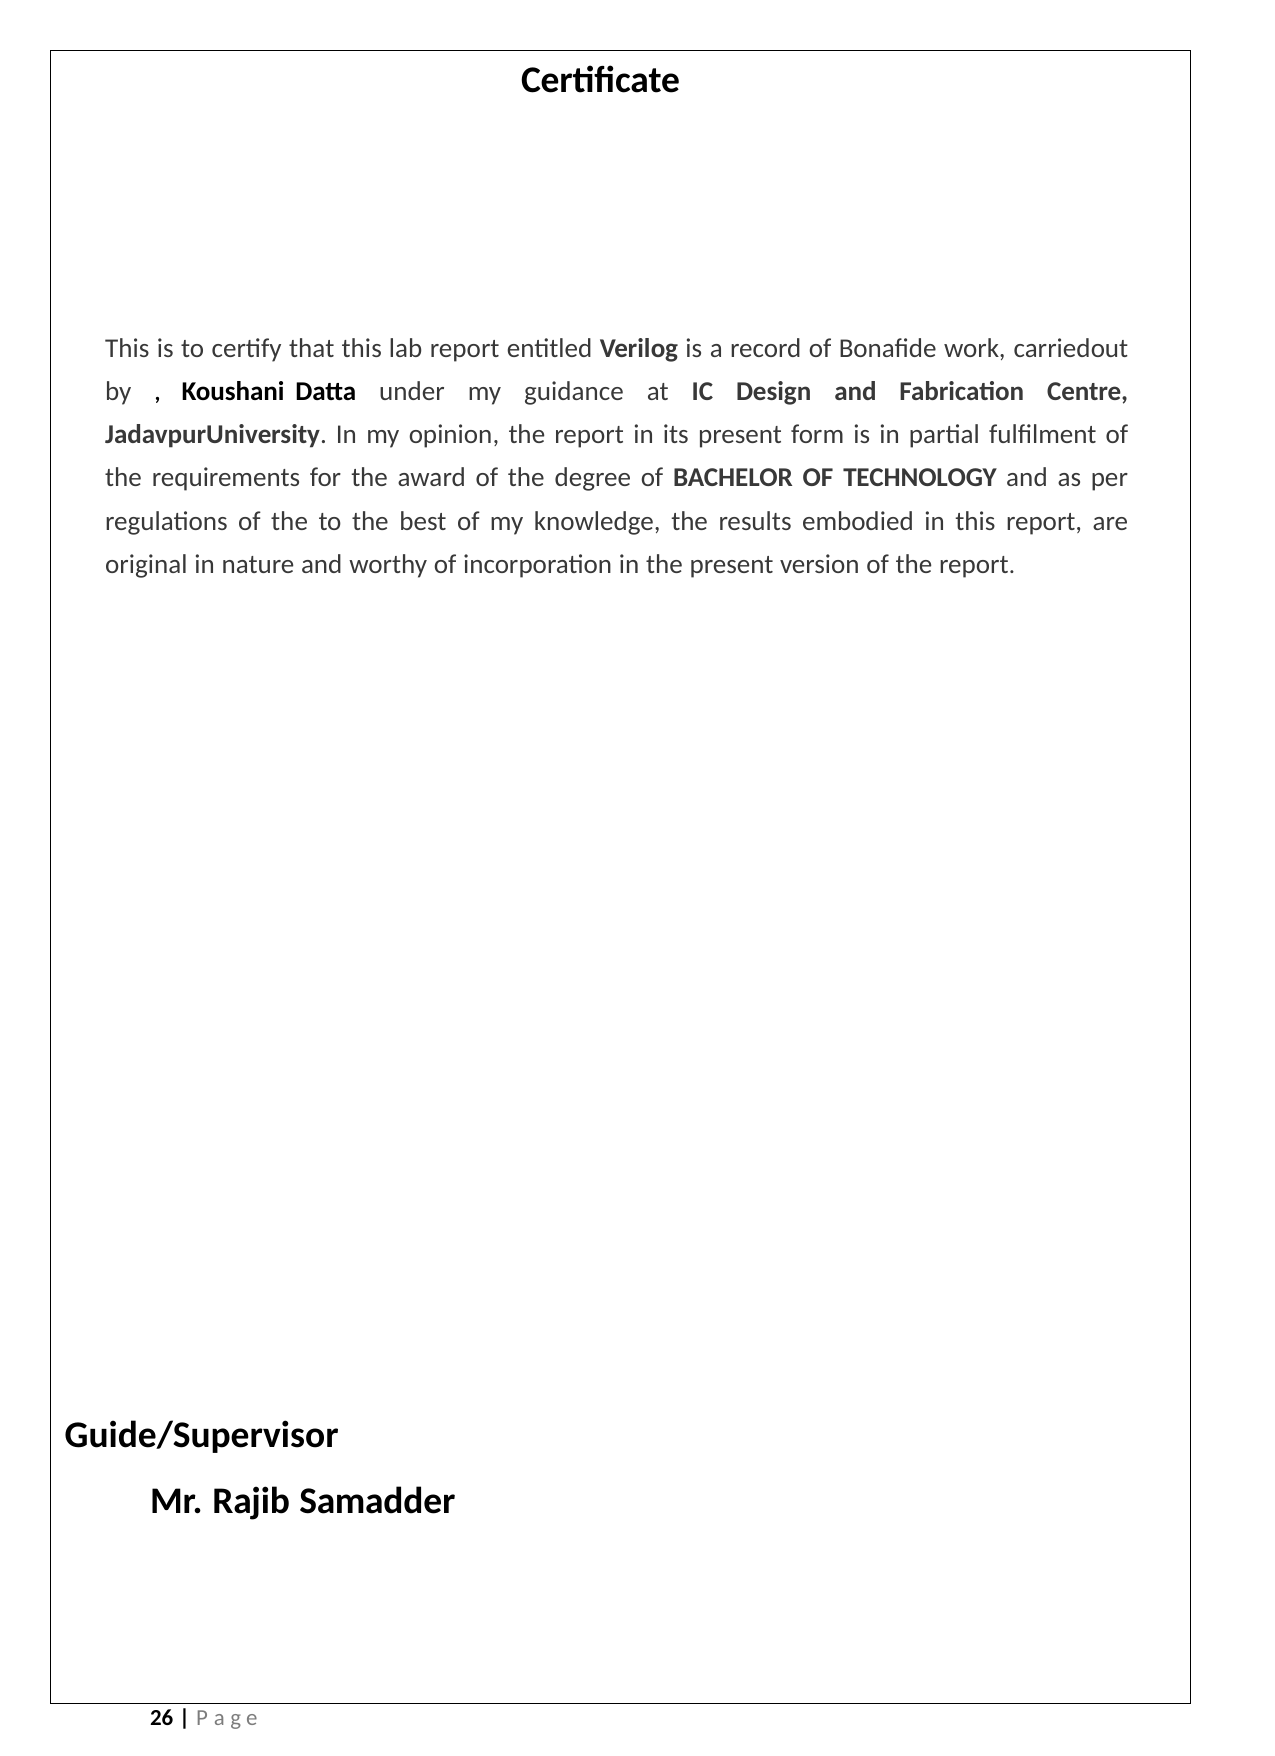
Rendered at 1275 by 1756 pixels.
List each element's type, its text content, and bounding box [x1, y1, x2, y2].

text_box 26 | P a g e [145, 1702, 288, 1756]
text_box This is to certify that this lab report entitled Verilog is a record of Bonafide work, carriedout by , Koushani Datta under my guidance at IC Design and Fabrication Centre, JadavpurUniversity. In my opinion, the report in its present form is in partial fulfilment of the requirements for the award of the degree of BACHELOR OF TECHNOLOGY and as per regulations of the to the best of my knowledge, the results embodied in this report, are original in nature and worthy of incorporation in the present version of the report. [103, 319, 1129, 579]
text_box Guide/Supervisor Mr. Rajib Samadder [62, 1410, 459, 1522]
text_box Certificate [519, 55, 685, 101]
